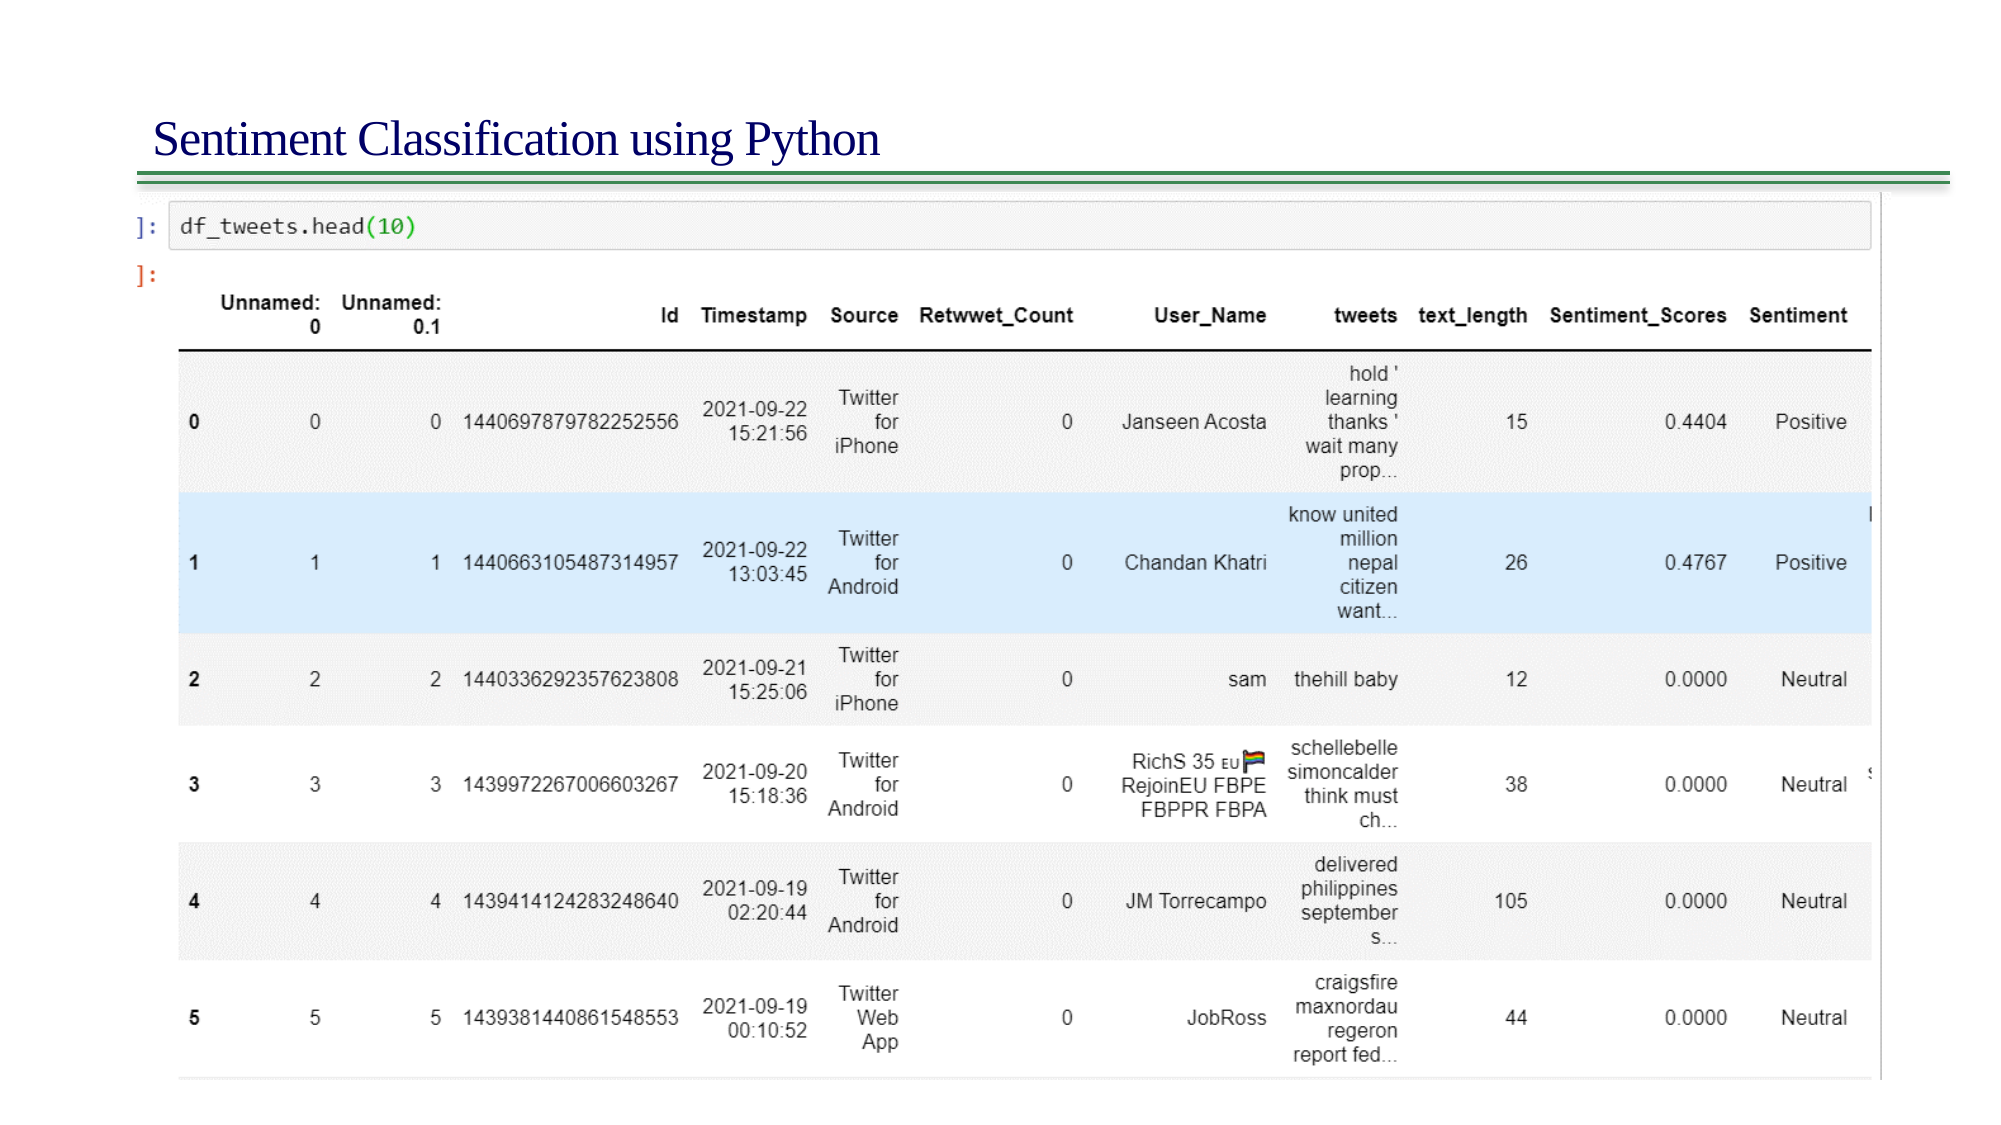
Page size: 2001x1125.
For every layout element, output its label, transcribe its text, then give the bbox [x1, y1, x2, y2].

picture [137, 192, 1892, 1081]
title Sentiment Classification using Python [137, 47, 1950, 171]
